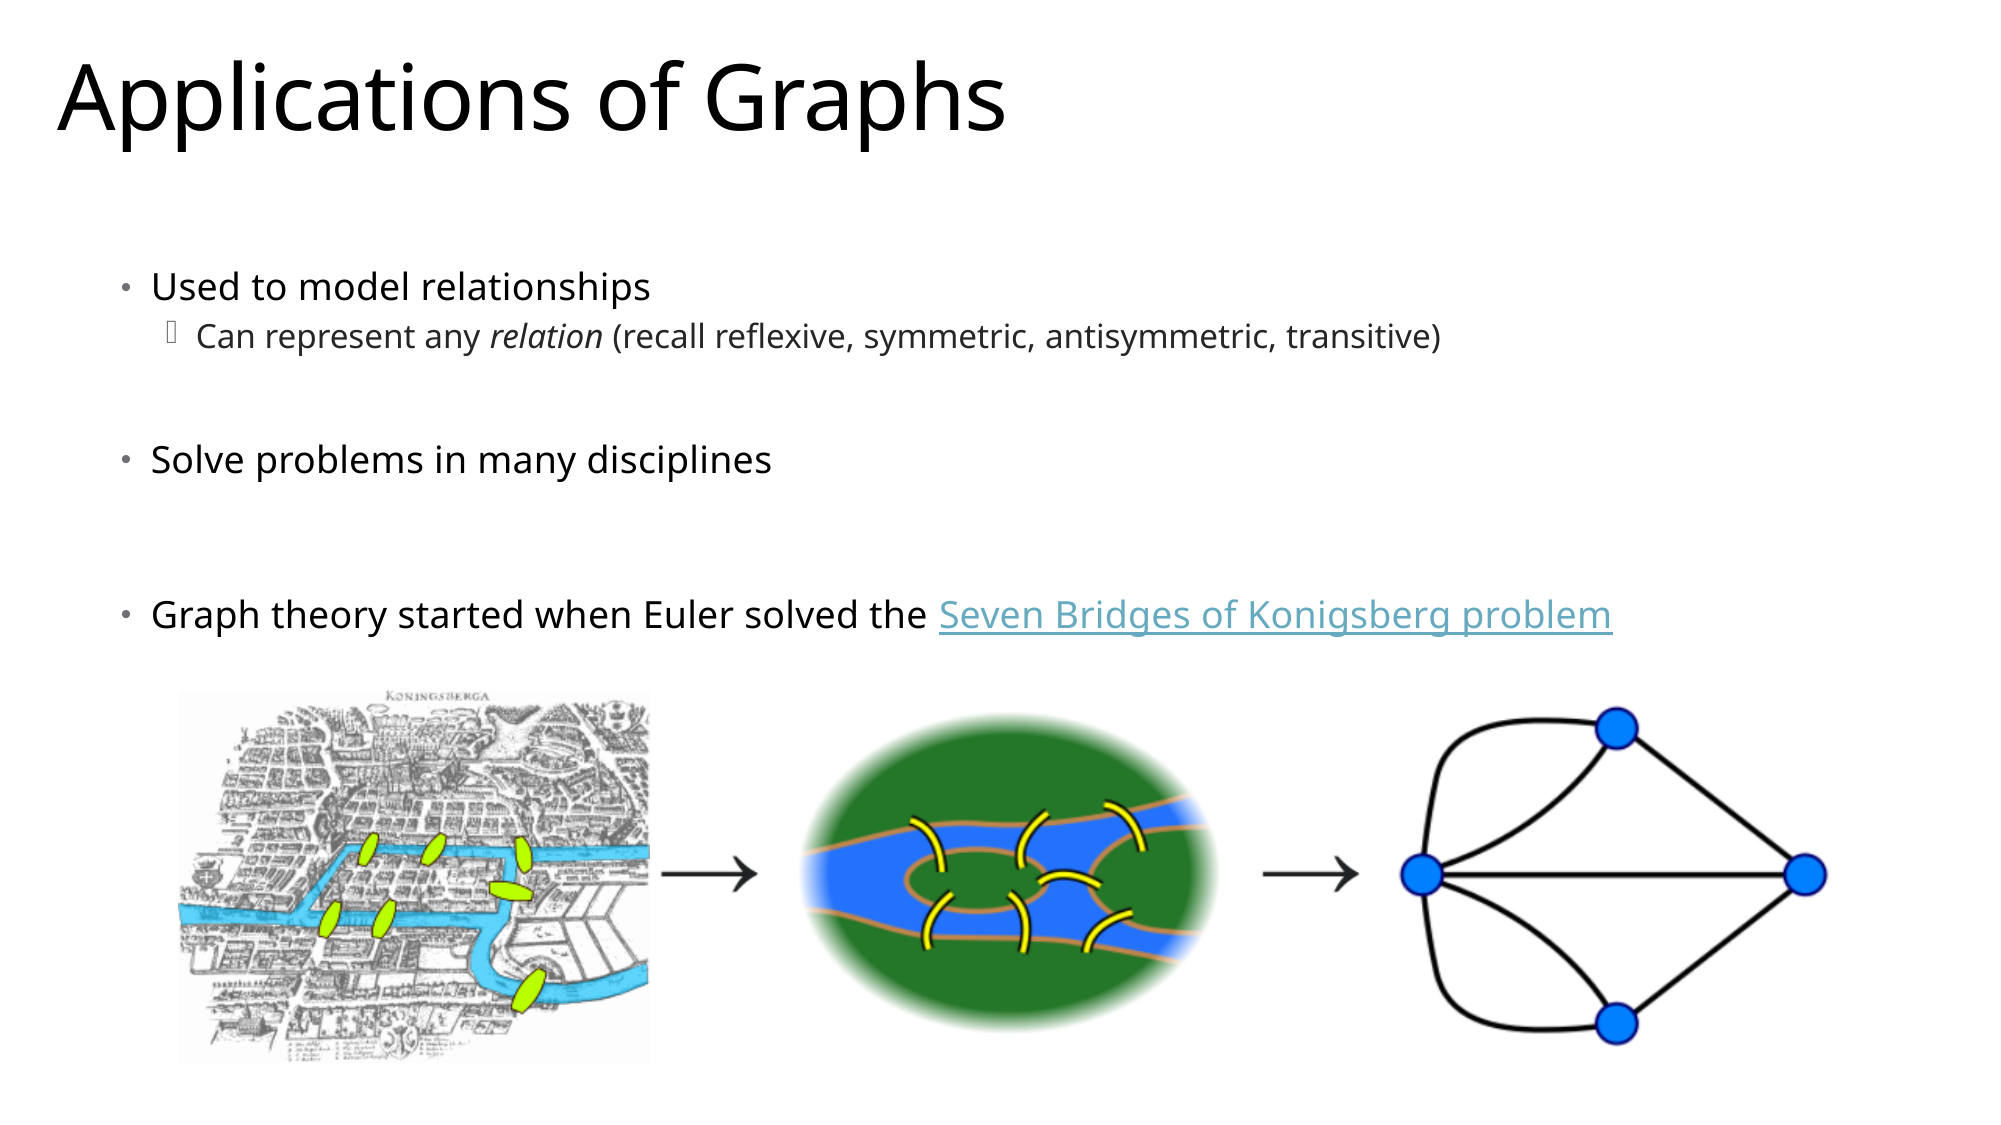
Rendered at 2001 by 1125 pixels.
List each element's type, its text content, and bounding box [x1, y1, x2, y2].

picture [177, 690, 1837, 1064]
list Used to model relationships Can represent any relation (recall reflexive, symmetric, antisymmetric, transitive) Solve problems in many disciplines Graph theory started when Euler solved the Seven Bridges of Konigsberg problem [105, 258, 1836, 1025]
title Applications of Graphs [42, 38, 1955, 158]
